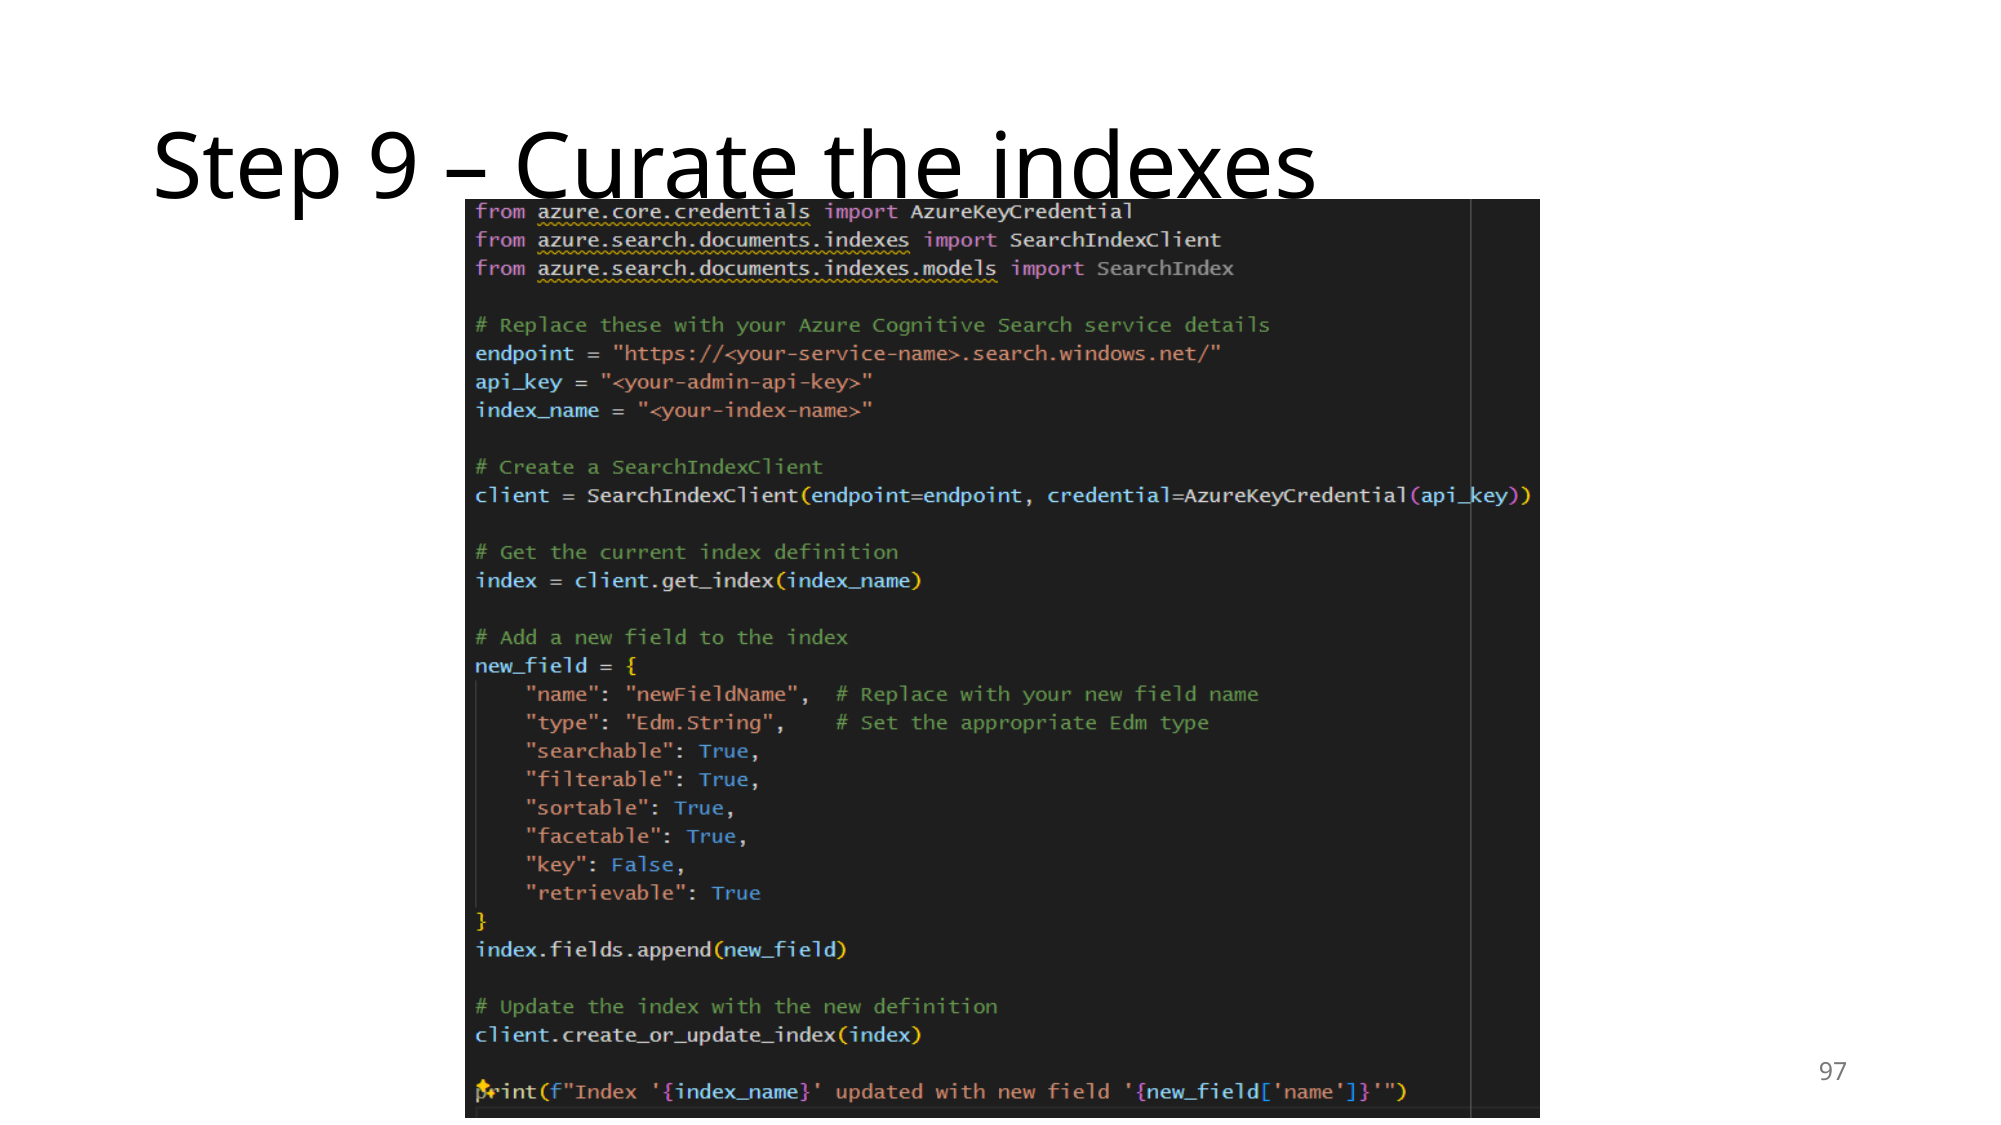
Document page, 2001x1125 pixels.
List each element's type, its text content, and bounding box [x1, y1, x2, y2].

slide_number 97 [1541, 1042, 1863, 1103]
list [464, 198, 1541, 1119]
title Step 9 – Curate the indexes [137, 59, 1863, 278]
